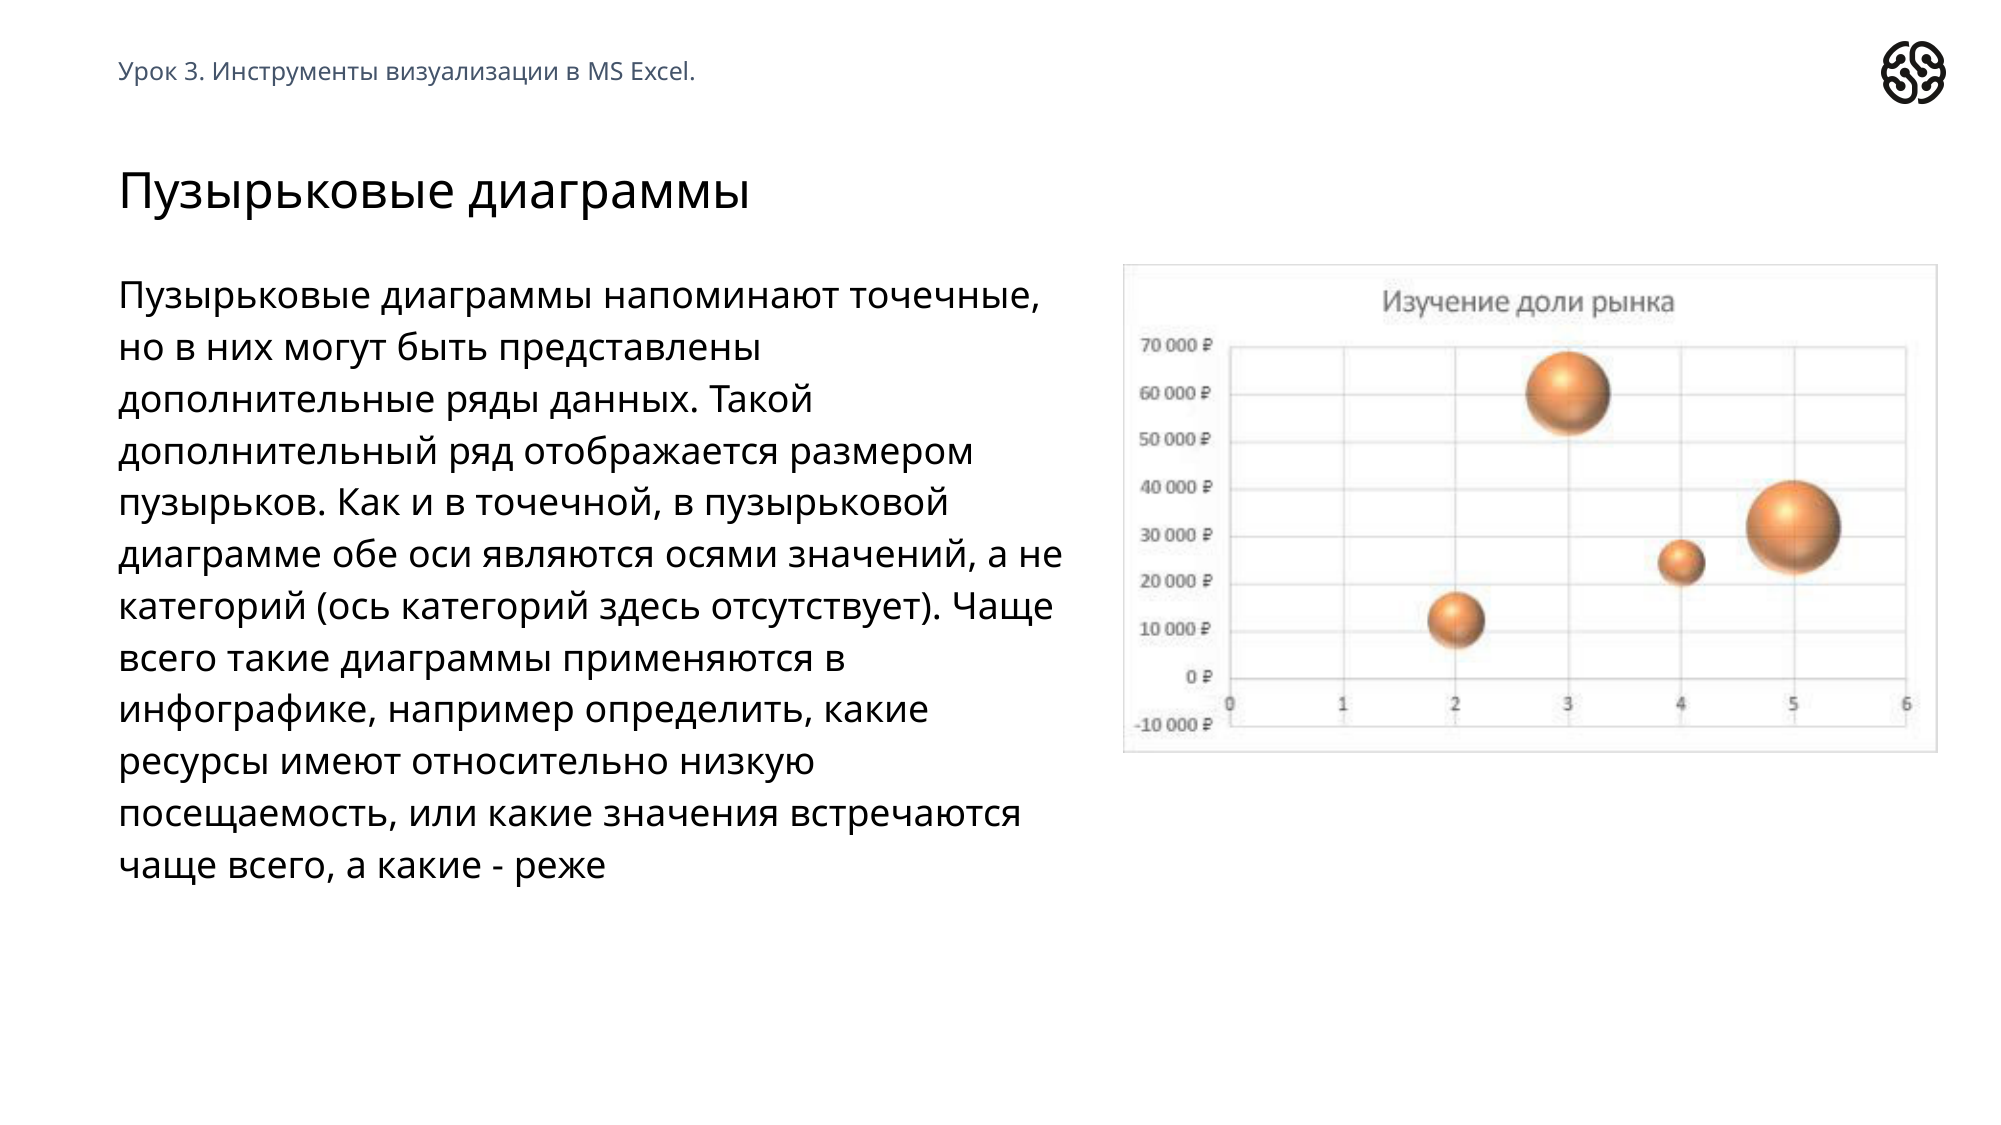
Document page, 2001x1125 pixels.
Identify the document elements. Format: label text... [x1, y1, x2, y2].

subtitle Урок 3. Инструменты визуализации в MS Excel. [118, 33, 1422, 112]
picture [1123, 264, 1938, 753]
subtitle Пузырьковые диаграммы напоминают точечные, но в них могут быть представлены дополнительные ряды данных. Такой дополнительный ряд отображается размером пузырьков. Как и в точечной, в пузырьковой диаграмме обе оси являются осями значений, а не категорий (ось категорий здесь отсутствует). Чаще всего такие диаграммы применяются в инфографике, например определить, какие ресурсы имеют относительно низкую посещаемость, или какие значения встречаются чаще всего, а какие - реже [118, 347, 1087, 974]
picture [1881, 40, 1946, 105]
title Пузырьковые диаграммы [118, 157, 1882, 347]
